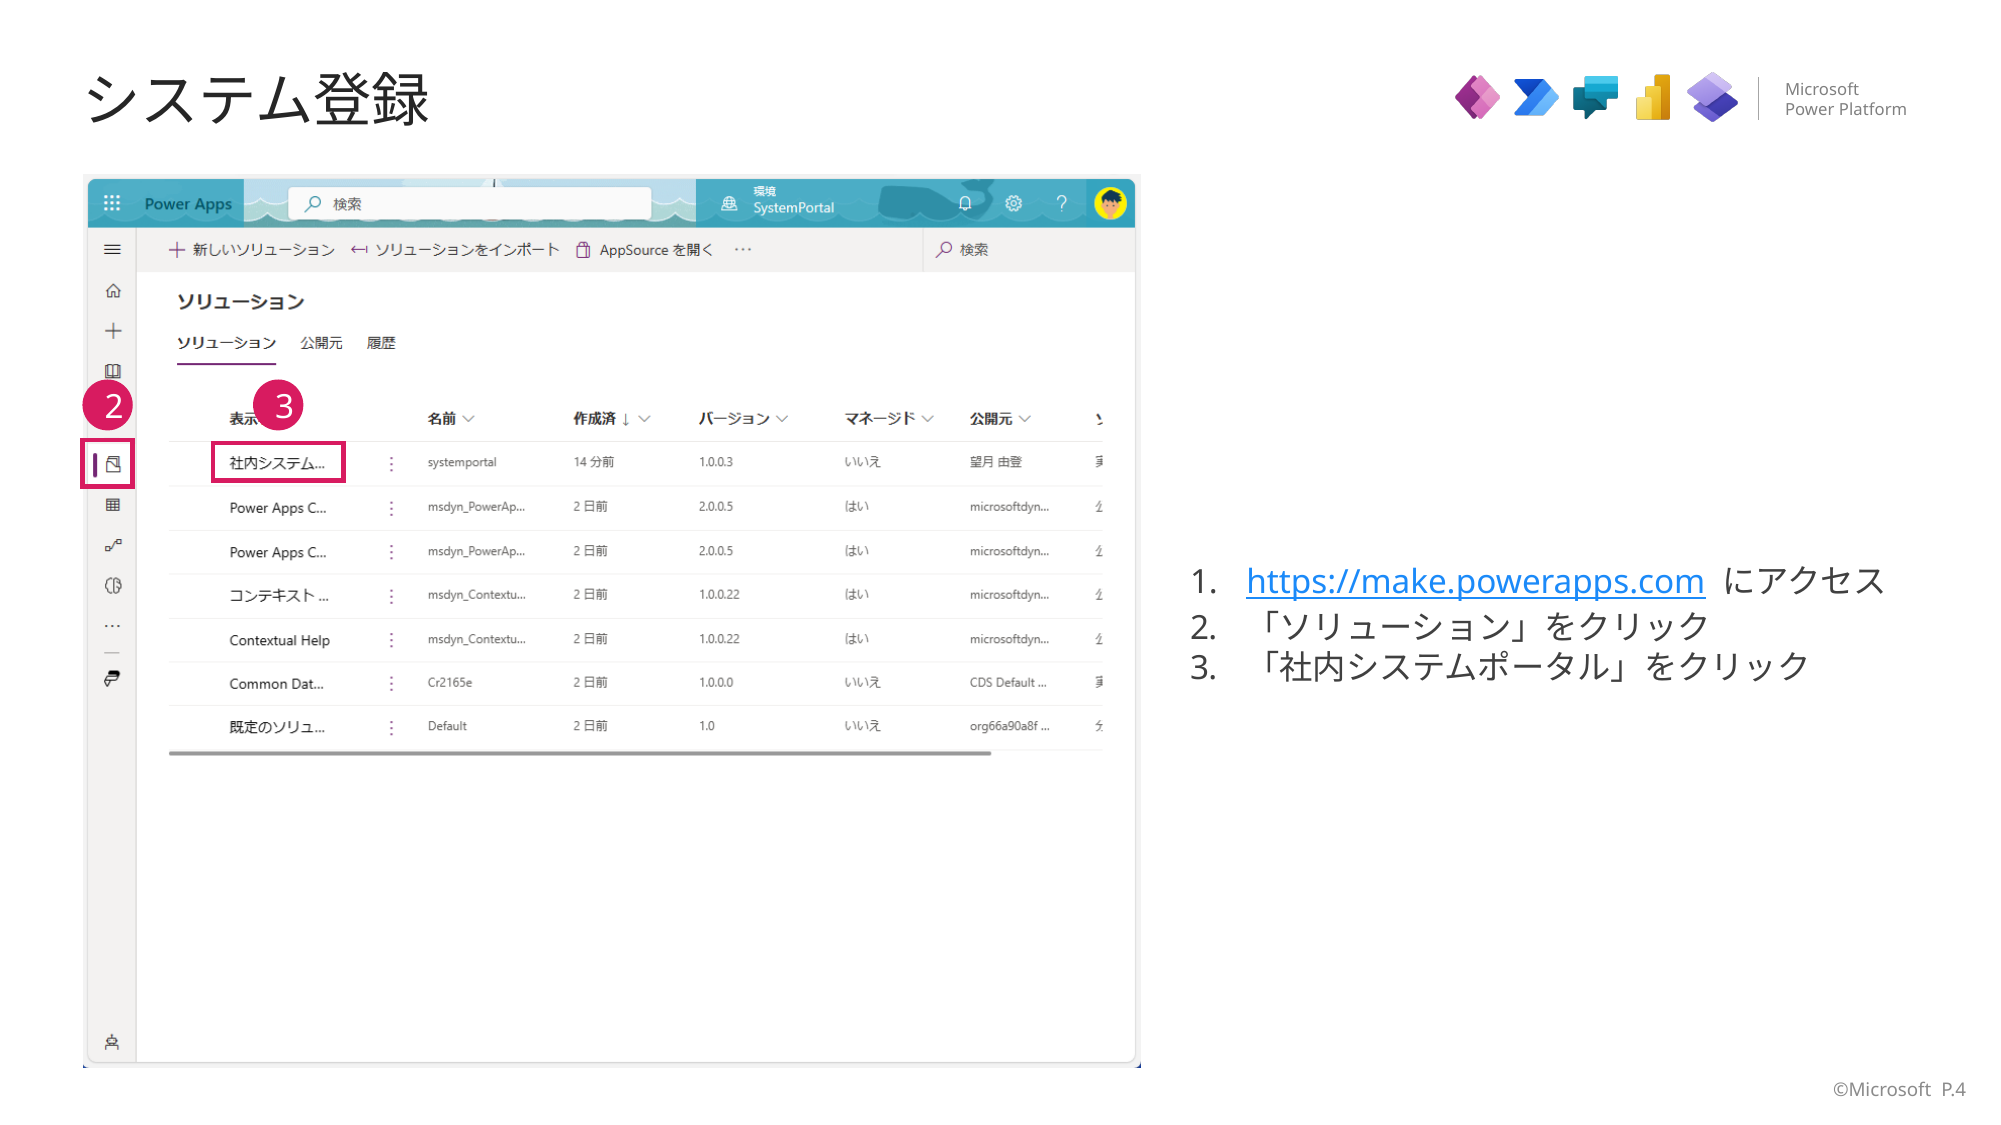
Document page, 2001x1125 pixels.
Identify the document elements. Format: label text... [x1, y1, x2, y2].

slide_number ©Microsoft P.4 [1718, 1067, 1982, 1111]
title システム登録 [82, 64, 1412, 140]
text_box https://make.powerapps.com にアクセス 「ソリューション」をクリック 「社内システムポータル」をクリック [1174, 178, 1918, 1069]
picture [82, 174, 1141, 1068]
picture [1433, 52, 1738, 142]
